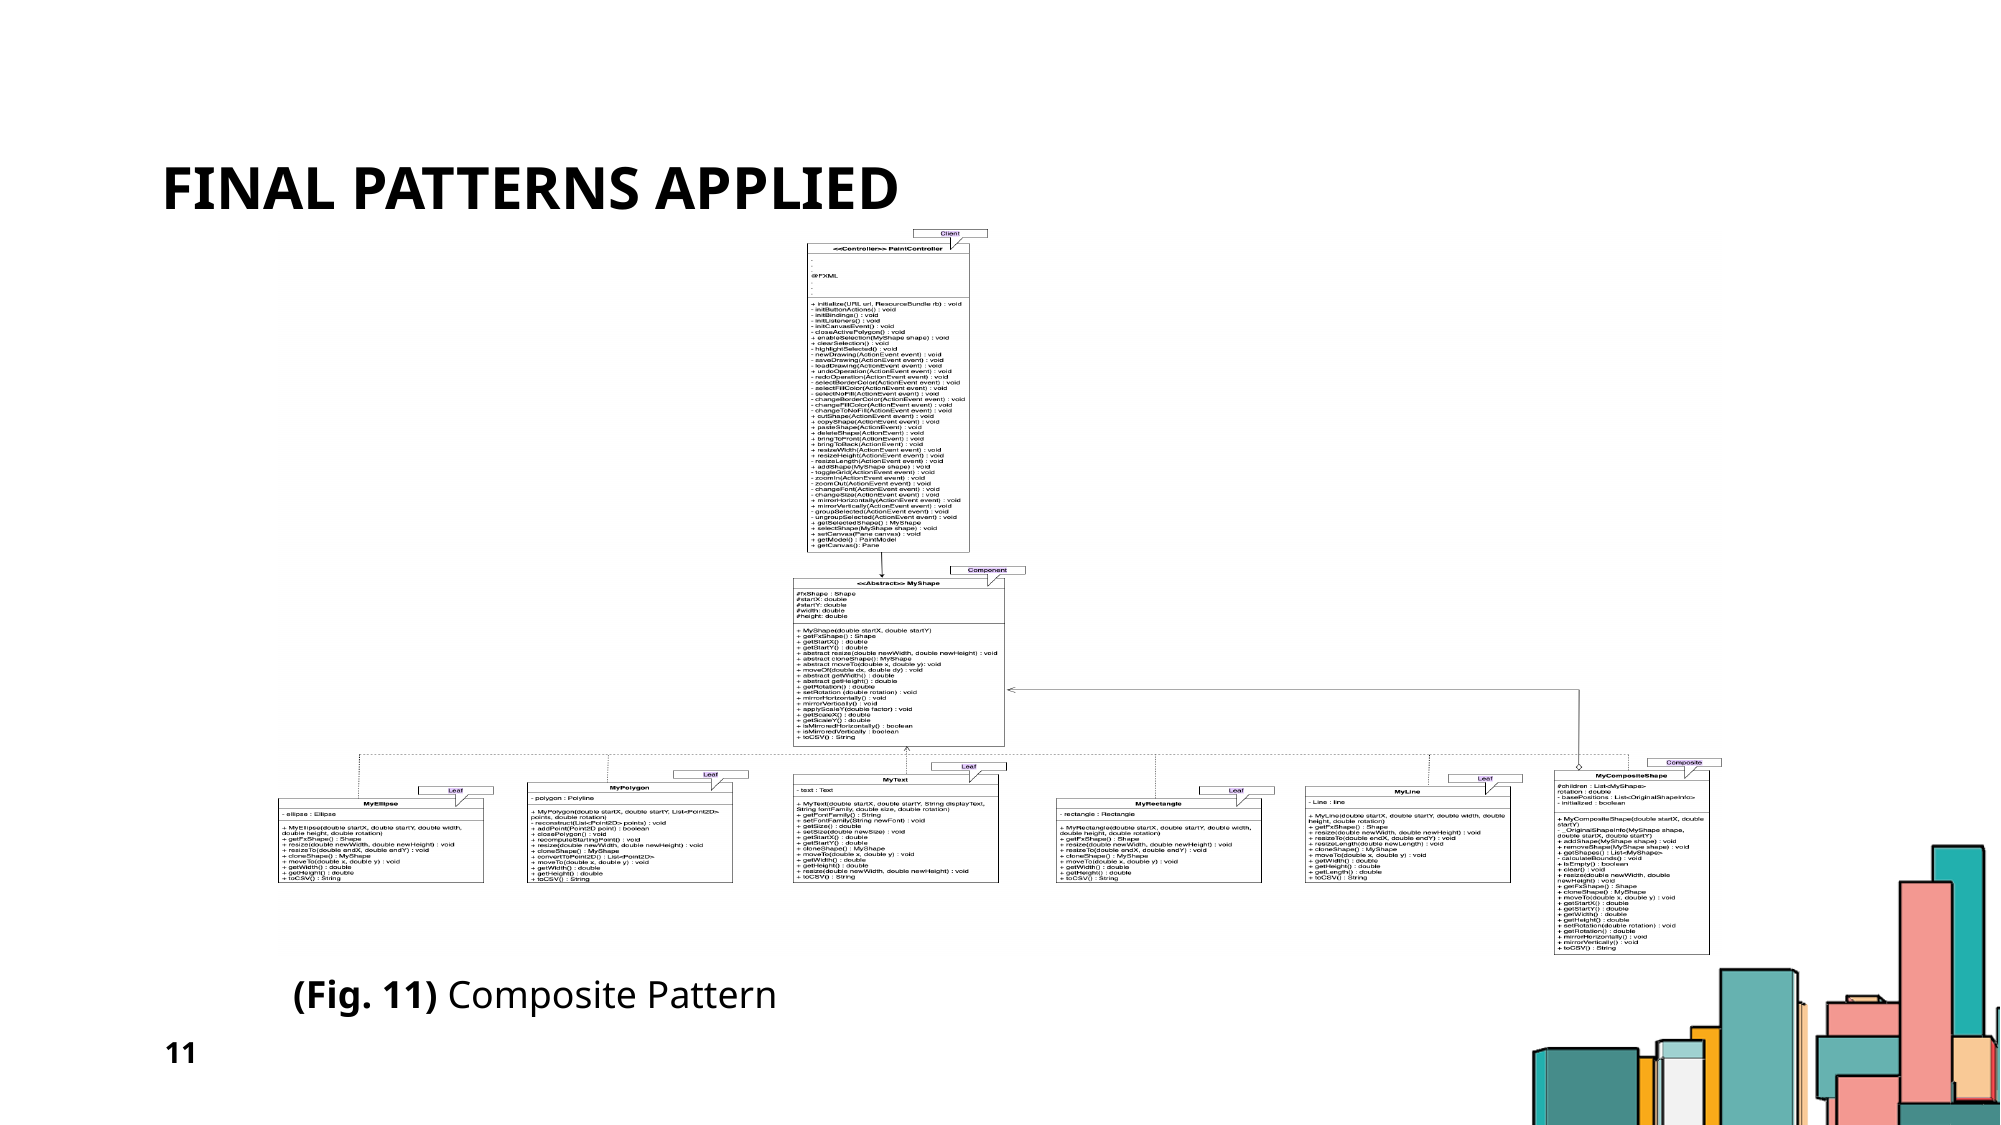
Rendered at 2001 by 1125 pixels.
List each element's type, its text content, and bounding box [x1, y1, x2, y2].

slide_number 11 [149, 1024, 588, 1085]
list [278, 229, 1722, 956]
text_box (Fig. 11) Composite Pattern [278, 964, 1163, 1024]
picture [1471, 834, 2000, 1125]
title FINAL PATTERNS APPLIED [146, 11, 1854, 230]
